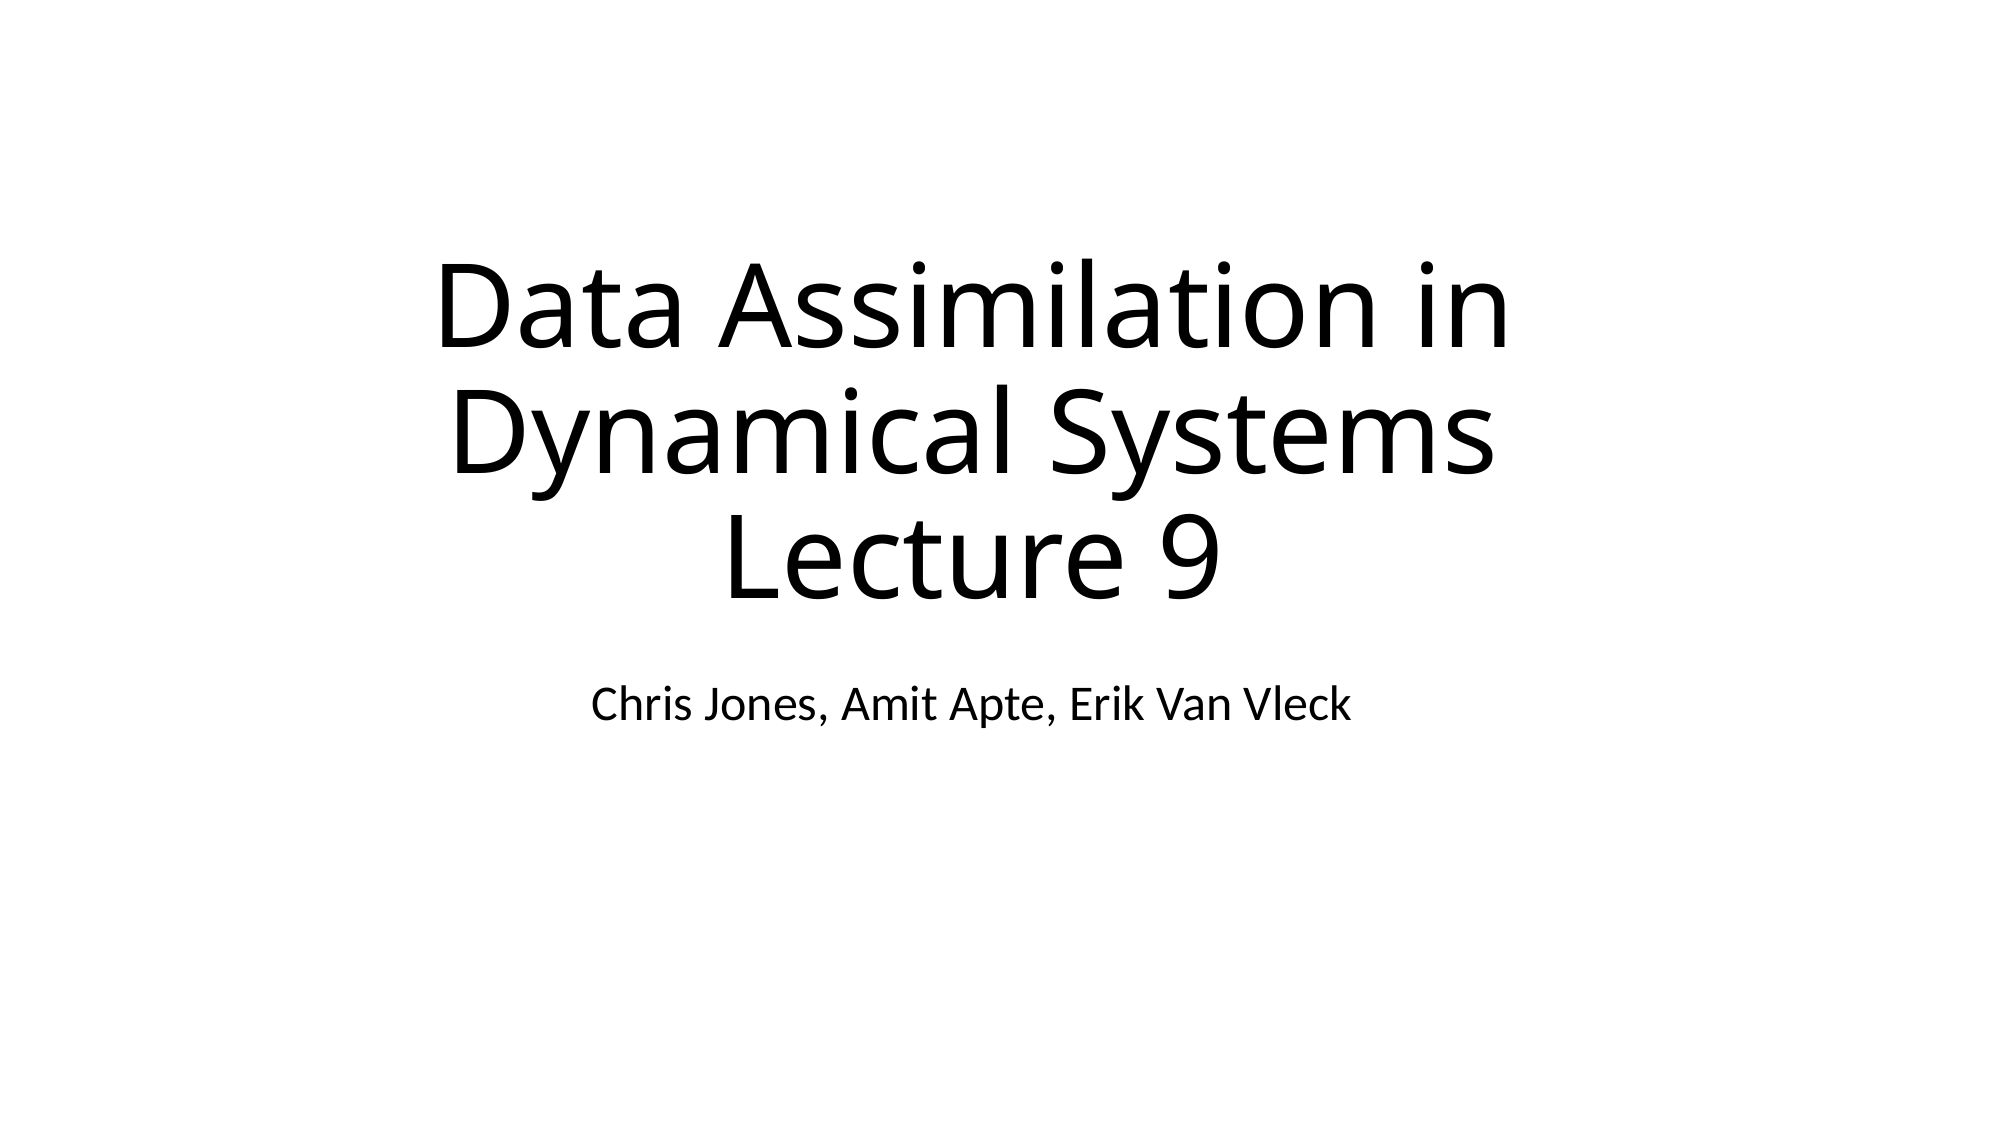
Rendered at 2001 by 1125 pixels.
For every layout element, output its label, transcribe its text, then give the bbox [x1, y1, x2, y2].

title Data Assimilation in Dynamical Systems Lecture 9 [222, 239, 1723, 632]
subtitle Chris Jones, Amit Apte, Erik Van Vleck [222, 669, 1723, 941]
